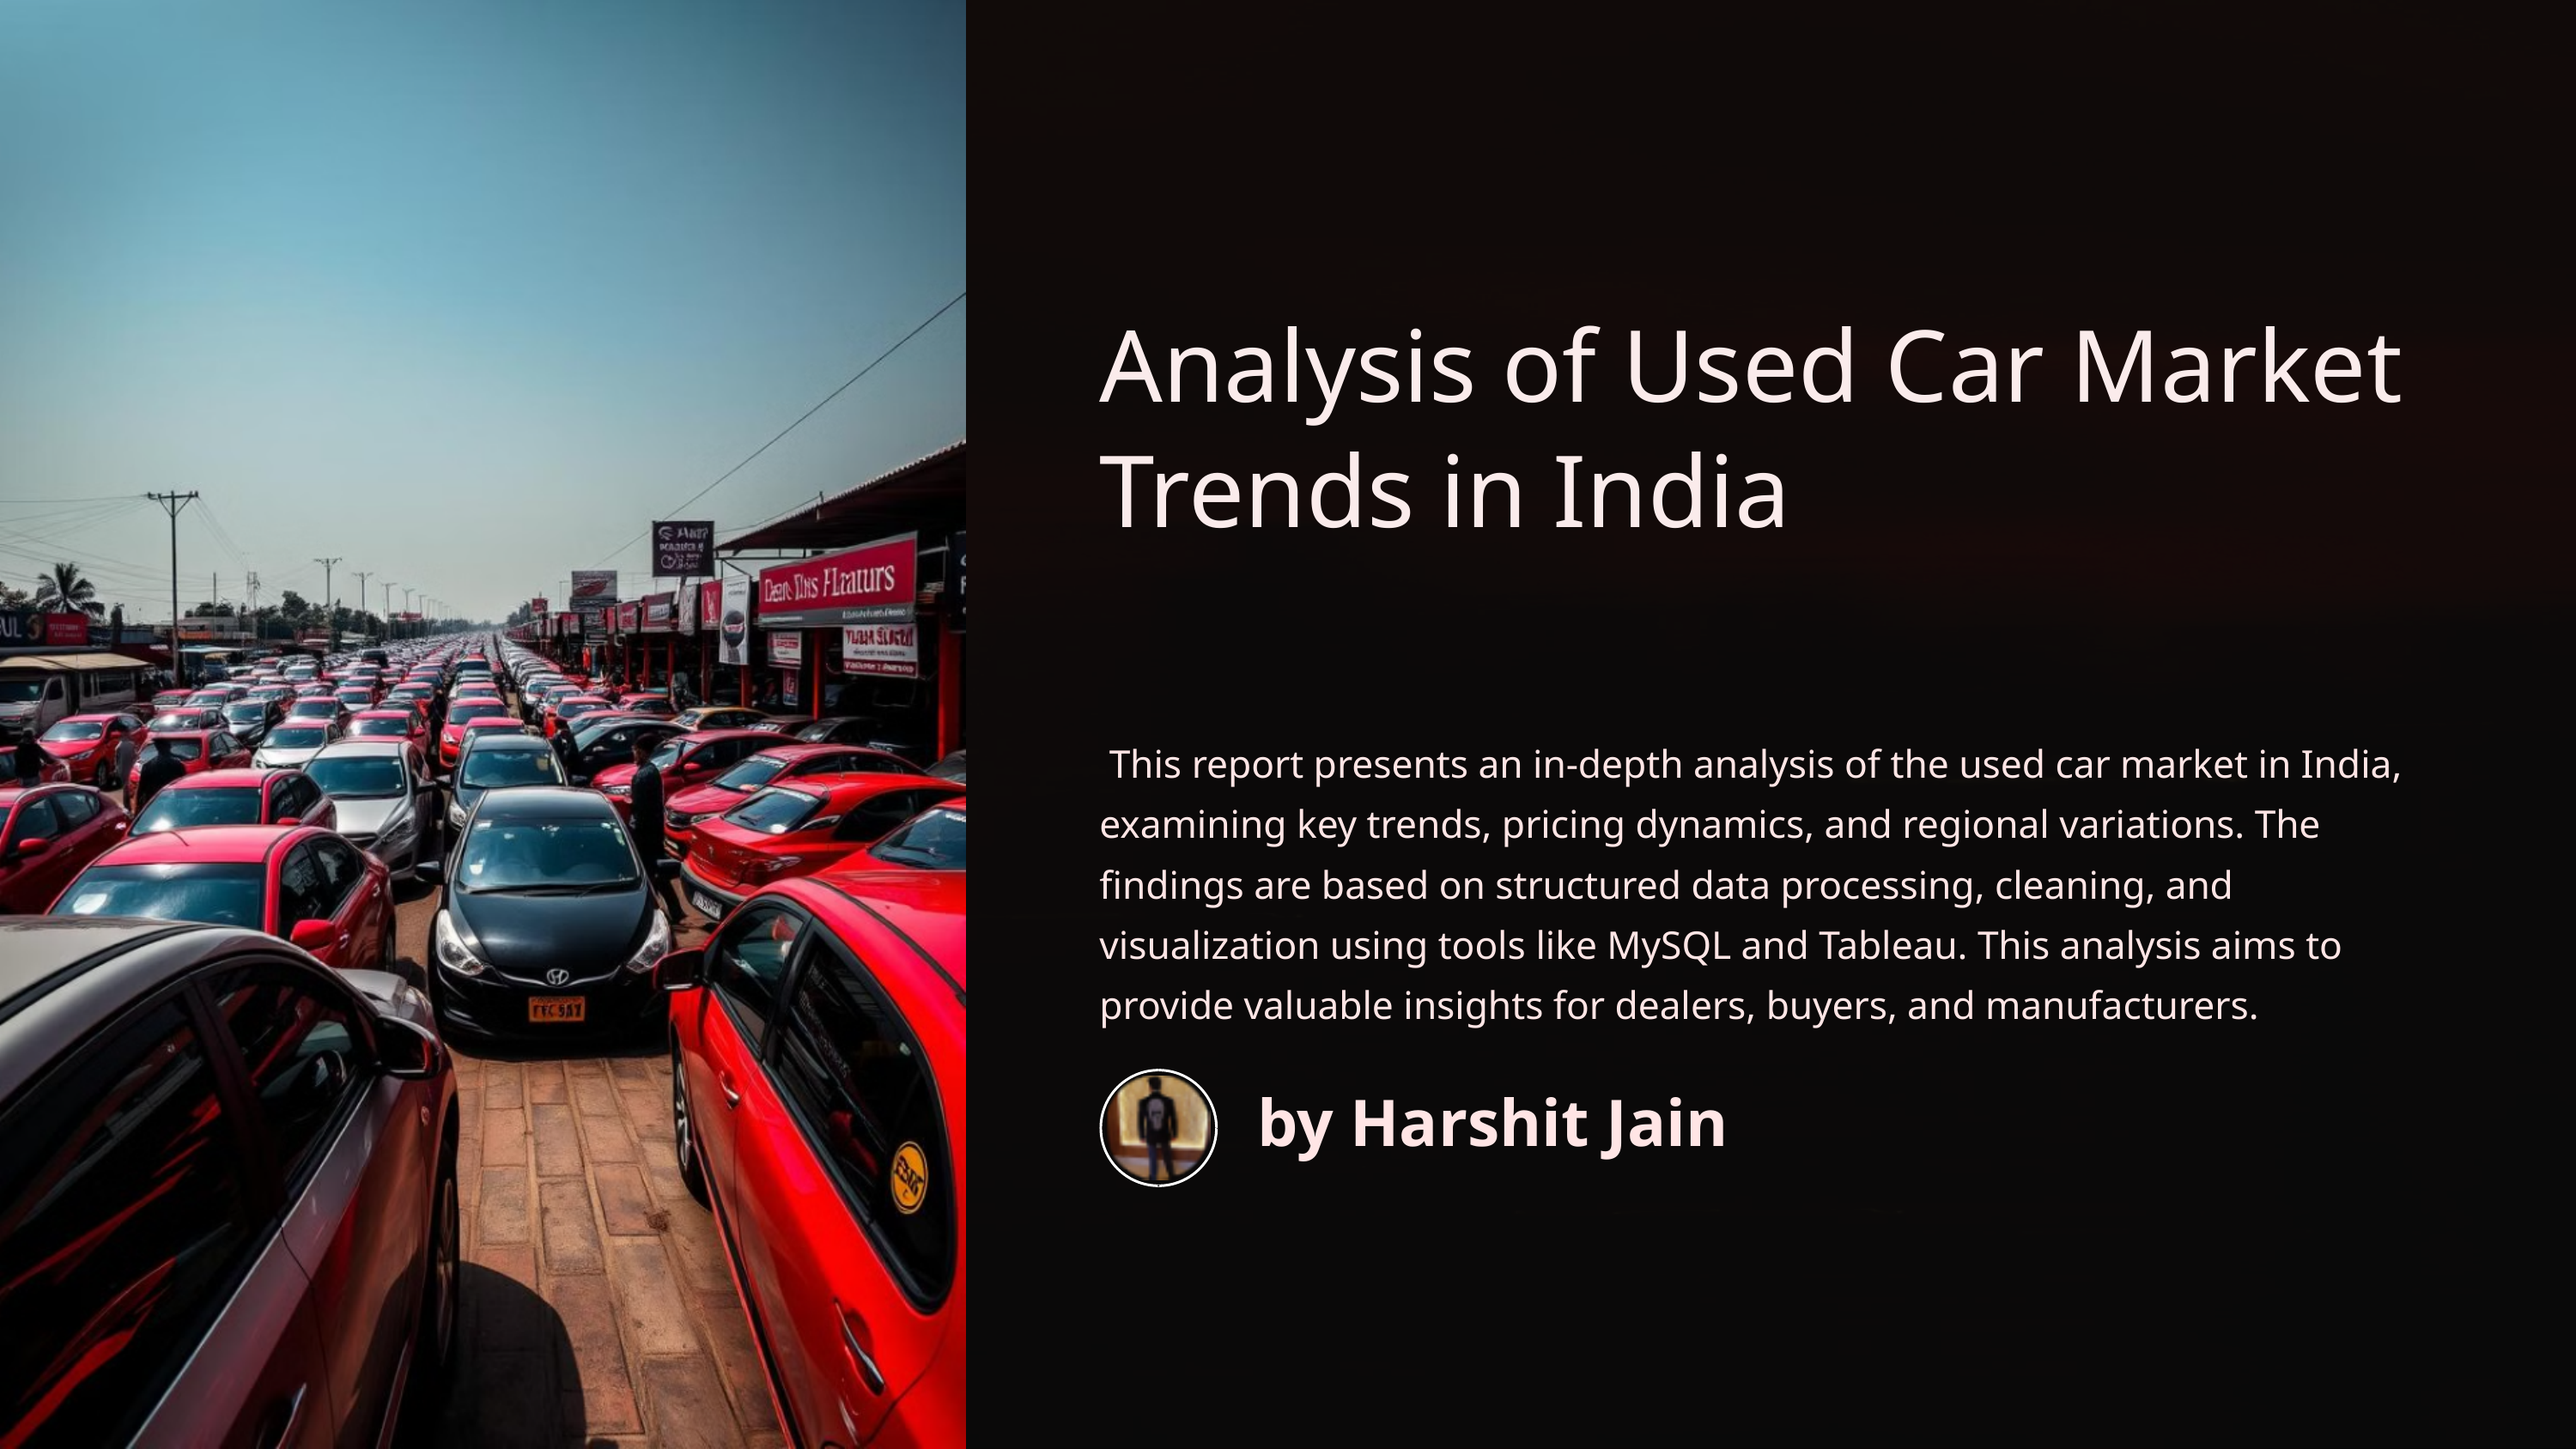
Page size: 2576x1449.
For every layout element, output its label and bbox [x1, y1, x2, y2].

text_box [1099, 733, 2443, 1040]
text_box [1256, 1079, 1794, 1177]
text_box [0, 0, 2576, 1449]
text_box [1099, 300, 2443, 677]
text_box [1099, 1068, 1218, 1188]
